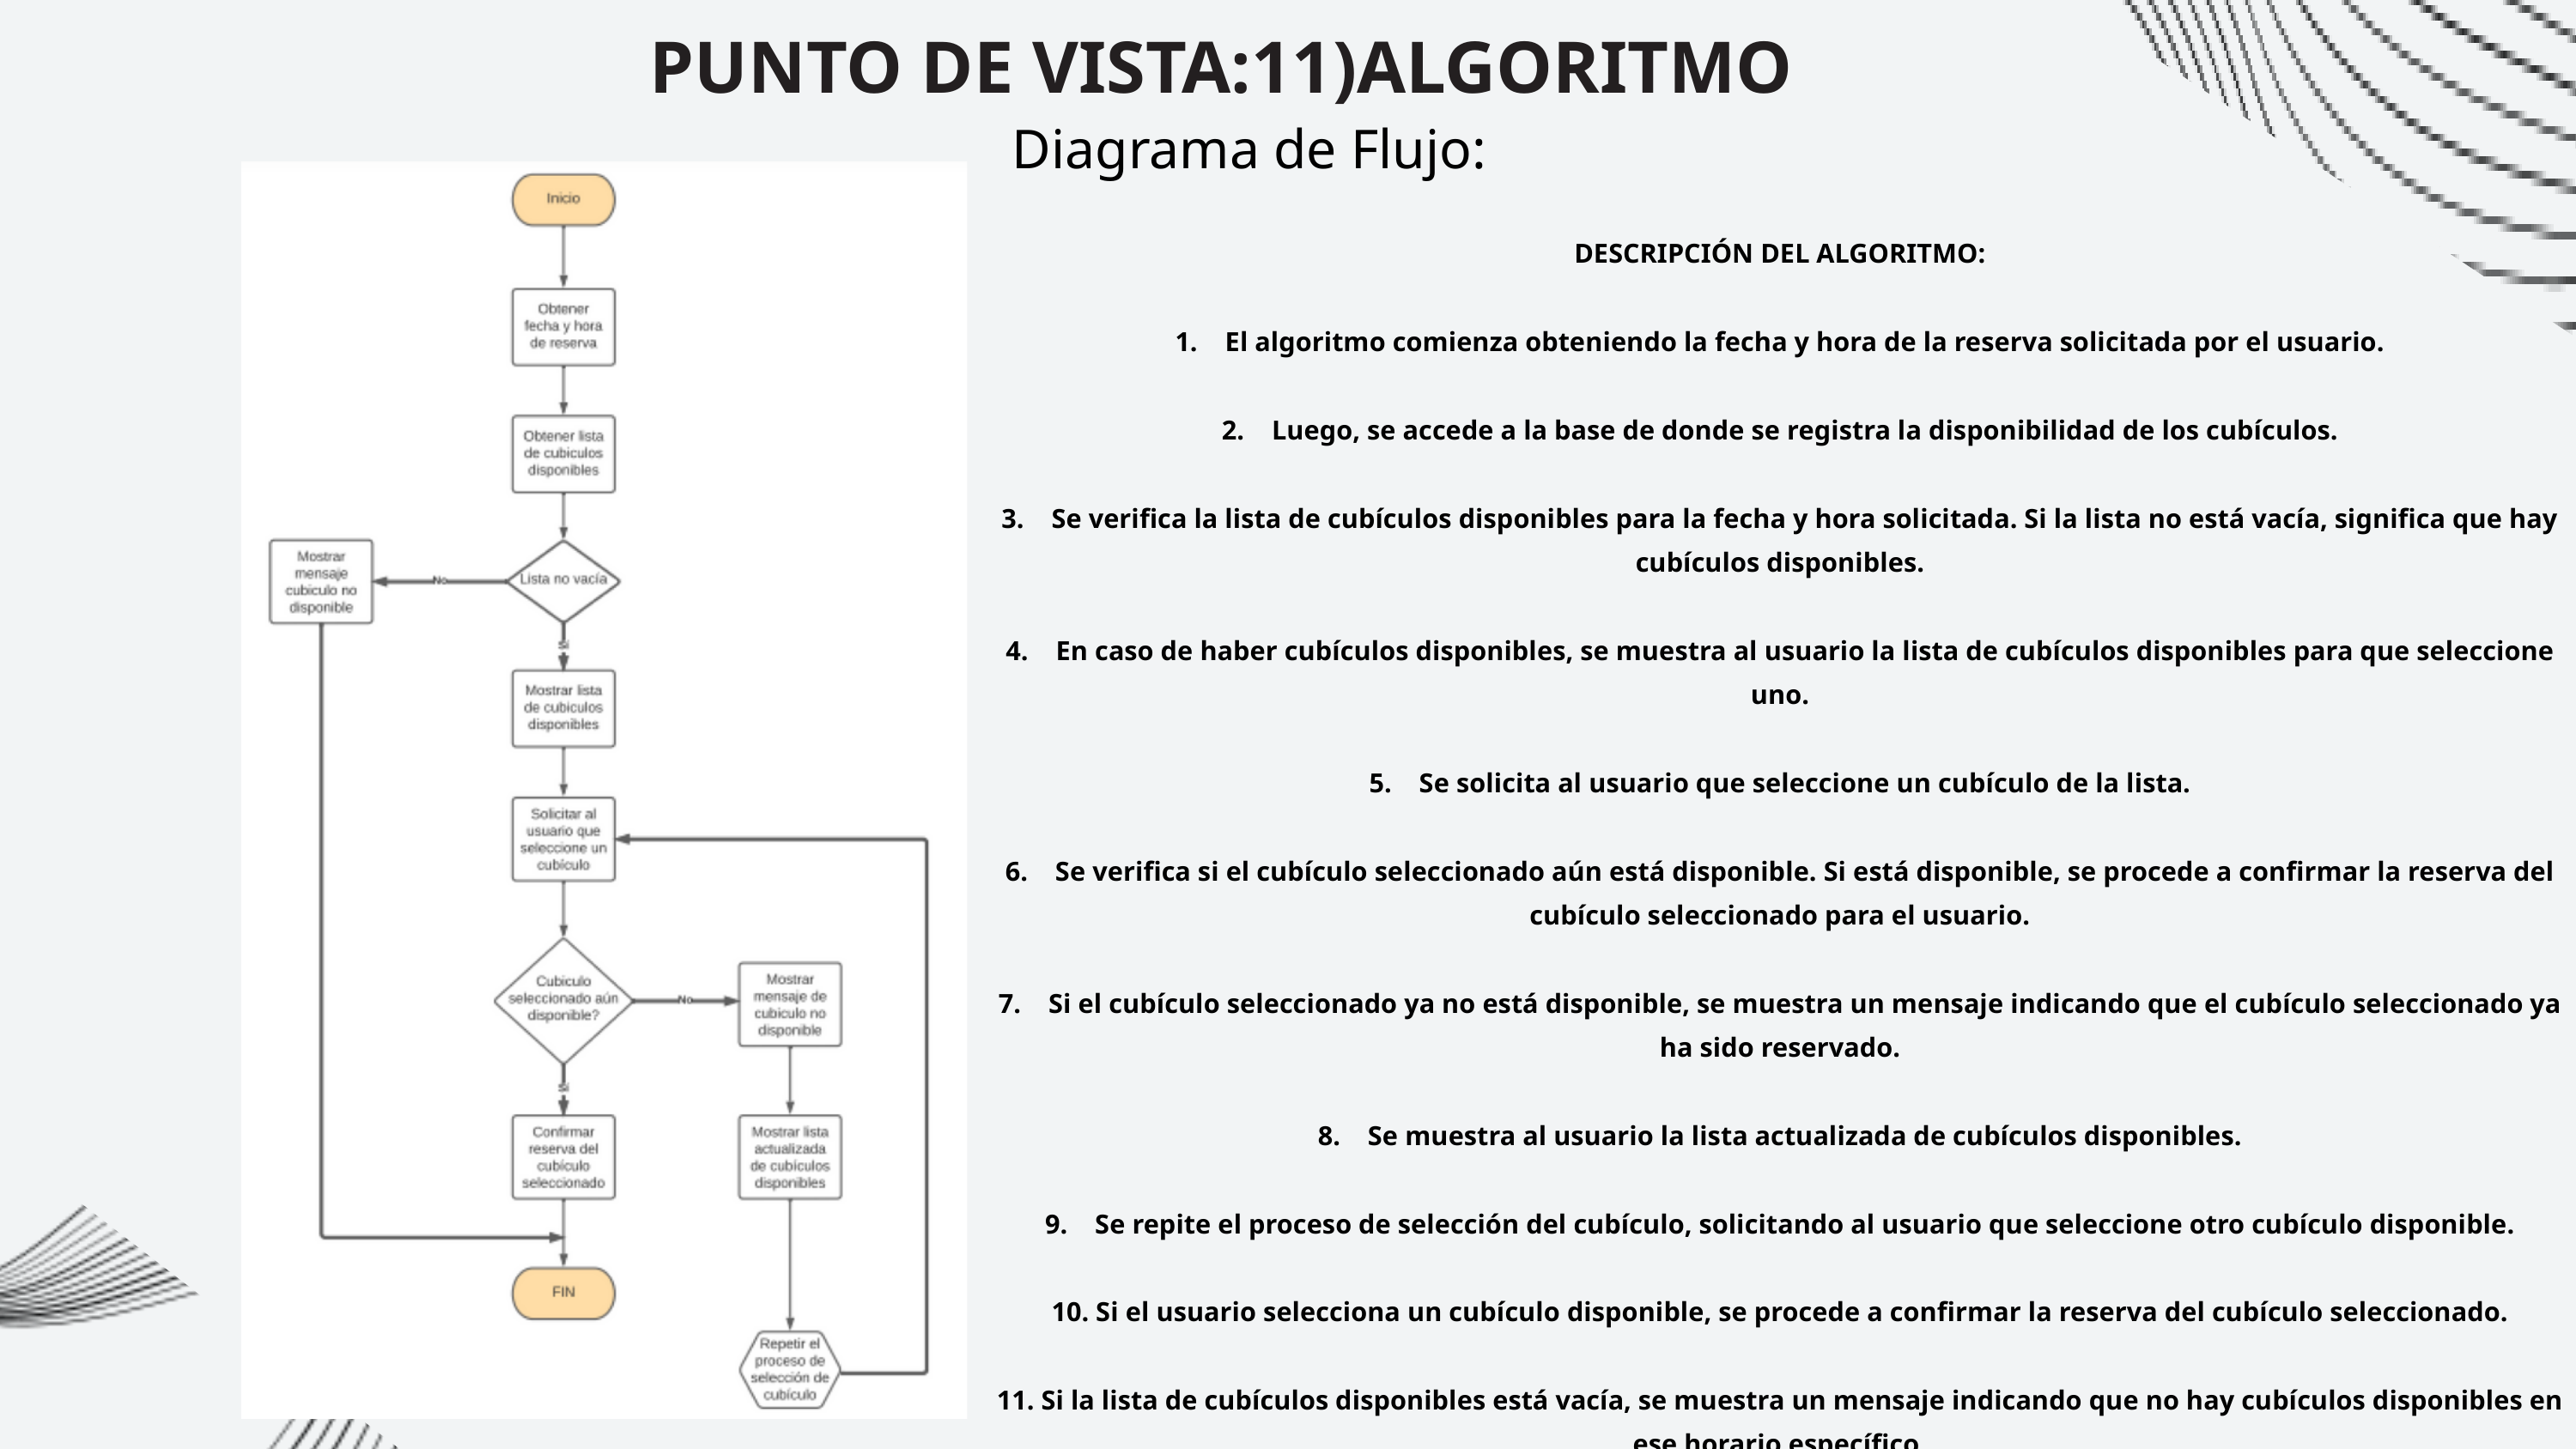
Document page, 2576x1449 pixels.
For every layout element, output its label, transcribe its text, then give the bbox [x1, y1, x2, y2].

text_box DESCRIPCIÓN DEL ALGORITMO: 1. El algoritmo comienza obteniendo la fecha y hora de la reserva solicitada por el usuario. 2. Luego, se accede a la base de donde se registra la disponibilidad de los cubículos. 3. Se verifica la lista de cubículos disponibles para la fecha y hora solicitada. Si la lista no está vacía, significa que hay cubículos disponibles. 4. En caso de haber cubículos disponibles, se muestra al usuario la lista de cubículos disponibles para que seleccione uno. 5. Se solicita al usuario que seleccione un cubículo de la lista. 6. Se verifica si el cubículo seleccionado aún está disponible. Si está disponible, se procede a confirmar la reserva del cubículo seleccionado para el usuario. 7. Si el cubículo seleccionado ya no está disponible, se muestra un mensaje indicando que el cubículo seleccionado ya ha sido reservado. 8. Se muestra al usuario la lista actualizada de cubículos disponibles. 9. Se repite el proceso de selección del cubículo, solicitando al usuario que seleccione otro cubículo disponible. 10. Si el usuario selecciona un cubículo disponible, se procede a confirmar la reserva del cubículo seleccionado. 11. Si la lista de cubículos disponibles está vacía, se muestra un mensaje indicando que no hay cubículos disponibles en ese horario específico. 12. El algoritmo finaliza una vez que se ha confirmado la reserva del cubículo seleccionado o se ha informado al usuario que no hay cubículos disponibles. [983, 224, 2576, 1449]
text_box PUNTO DE VISTA:11)ALGORITMO [462, 0, 1981, 108]
text_box [0, 1140, 400, 1449]
text_box [240, 161, 968, 1419]
text_box [2068, 0, 2576, 224]
text_box Diagrama de Flujo: [999, 88, 1500, 179]
